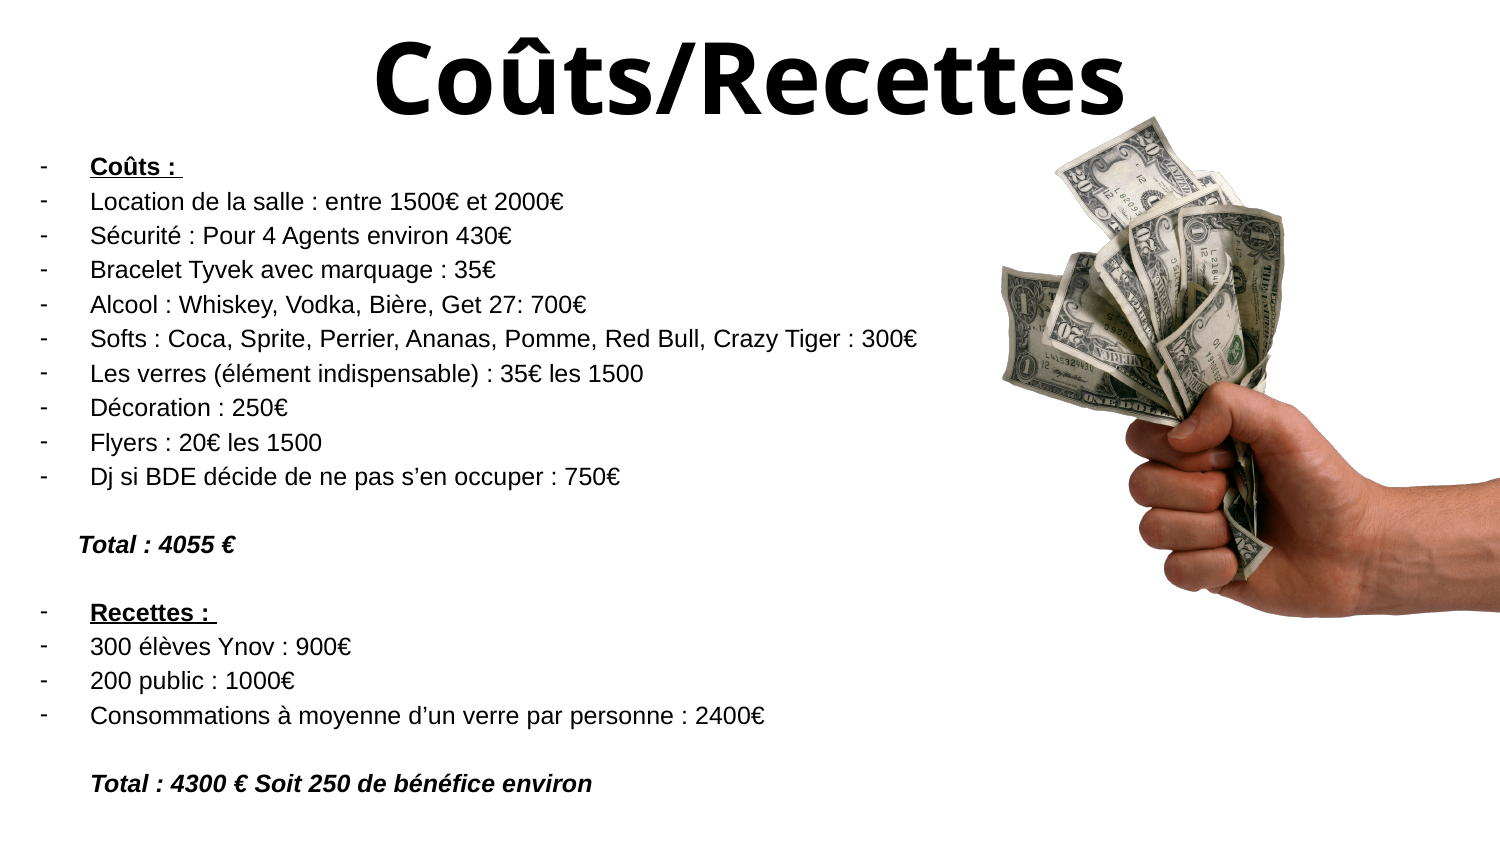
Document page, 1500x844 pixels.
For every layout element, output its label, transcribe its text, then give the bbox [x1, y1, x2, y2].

title Coûts/Recettes [51, 0, 1449, 94]
picture [1000, 116, 1500, 618]
list Coûts : Location de la salle : entre 1500€ et 2000€ Sécurité : Pour 4 Agents environ 430€ Bracelet Tyvek avec marquage : 35€ Alcool : Whiskey, Vodka, Bière, Get 27: 700€ Softs : Coca, Sprite, Perrier, Ananas, Pomme, Red Bull, Crazy Tiger : 300€ Les verres (élément indispensable) : 35€ les 1500 Décoration : 250€ Flyers : 20€ les 1500 Dj si BDE décide de ne pas s’en occuper : 750€ Total : 4055 € Recettes : 300 élèves Ynov : 900€ 200 public : 1000€ Consommations à moyenne d’un verre par personne : 2400€ Total : 4300 € Soit 250 de bénéfice environ [0, 131, 1398, 713]
